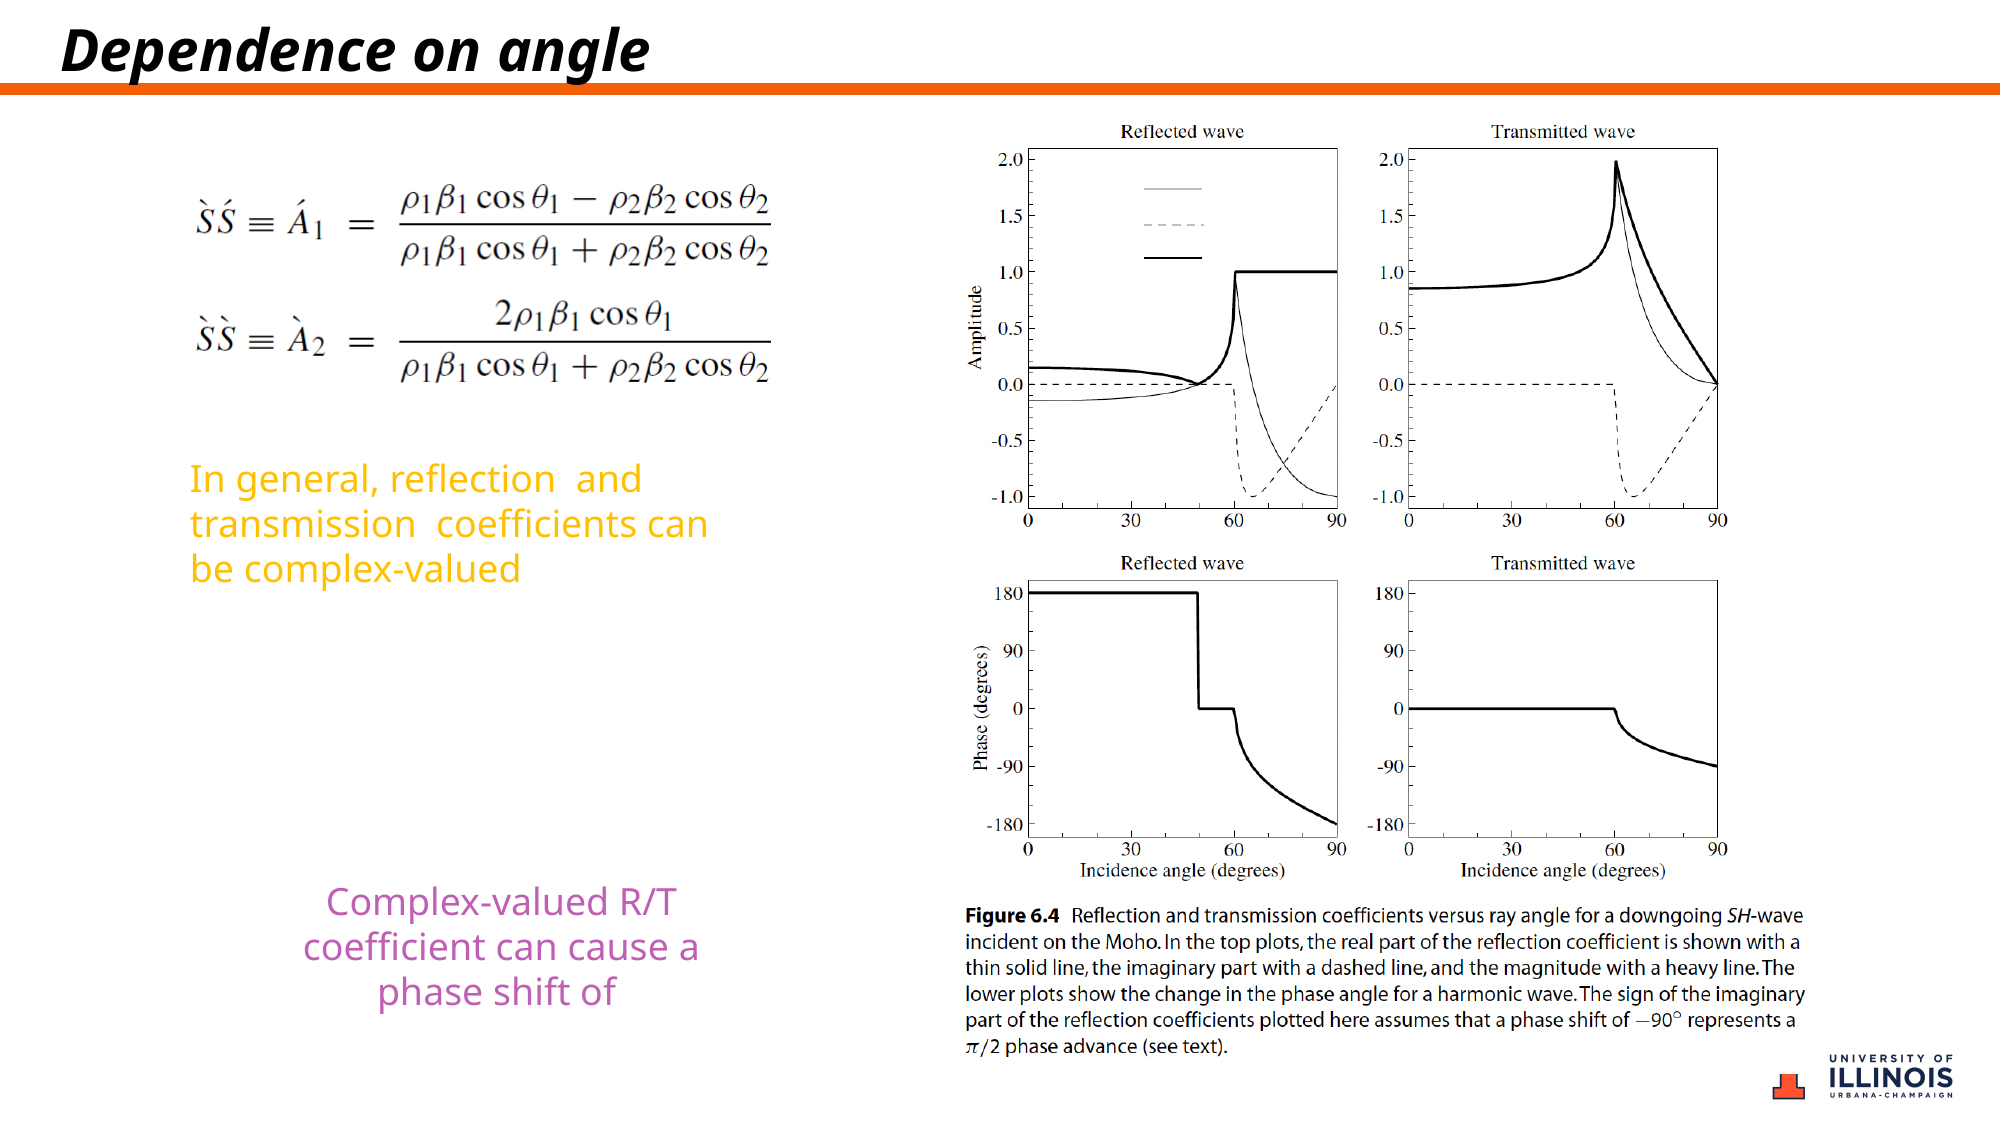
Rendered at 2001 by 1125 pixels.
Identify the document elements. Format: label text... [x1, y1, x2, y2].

title Dependence on angle [45, 0, 1771, 112]
picture [945, 111, 1978, 1125]
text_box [960, 162, 1225, 292]
picture [165, 162, 774, 406]
